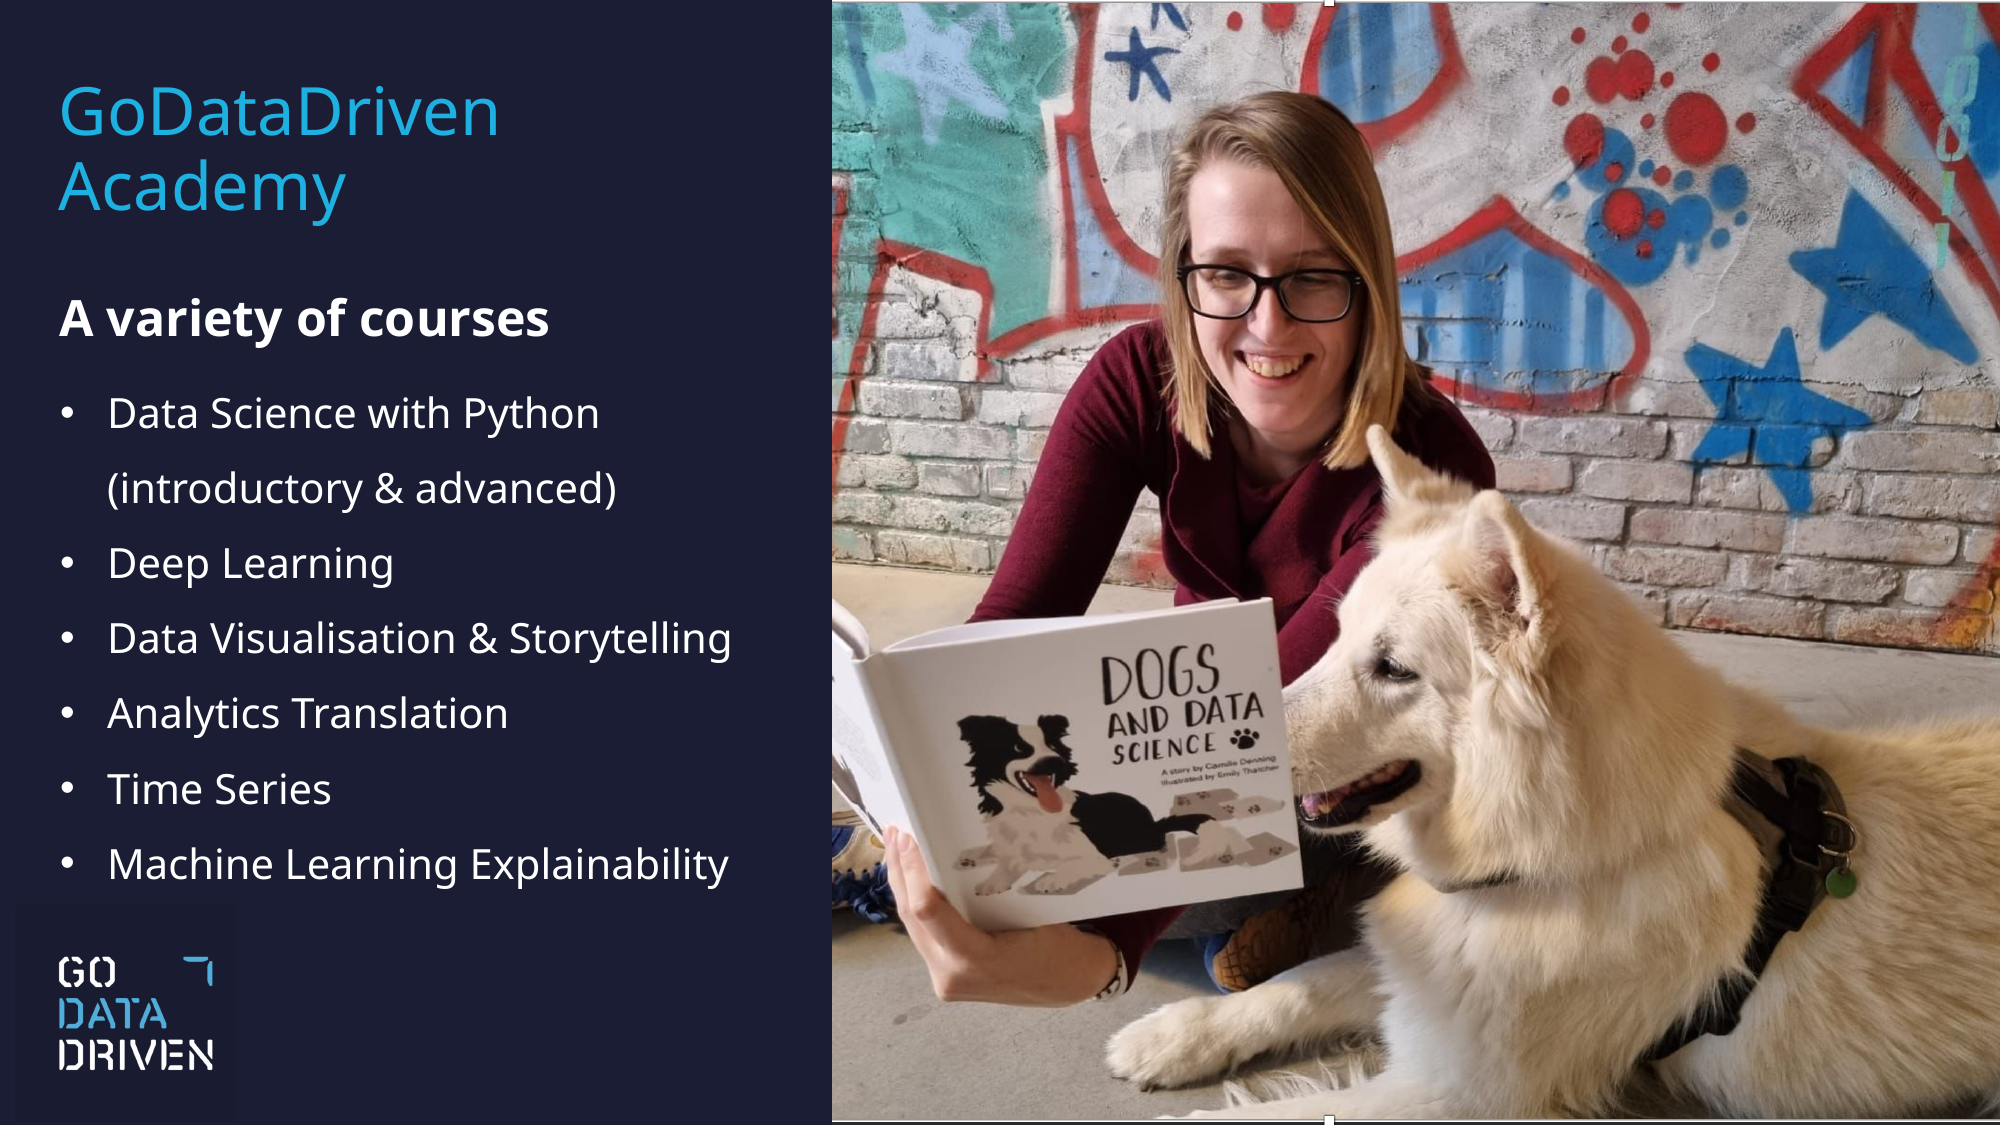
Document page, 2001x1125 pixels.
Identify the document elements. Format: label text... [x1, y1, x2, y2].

title GoDataDriven Academy [59, 51, 788, 232]
picture [832, 0, 2000, 1125]
list Data Science with Python (introductory & advanced) Deep Learning Data Visualisation & Storytelling Analytics Translation Time Series Machine Learning Explainability [60, 354, 788, 925]
list A variety of courses [59, 261, 788, 355]
picture [15, 905, 236, 1122]
